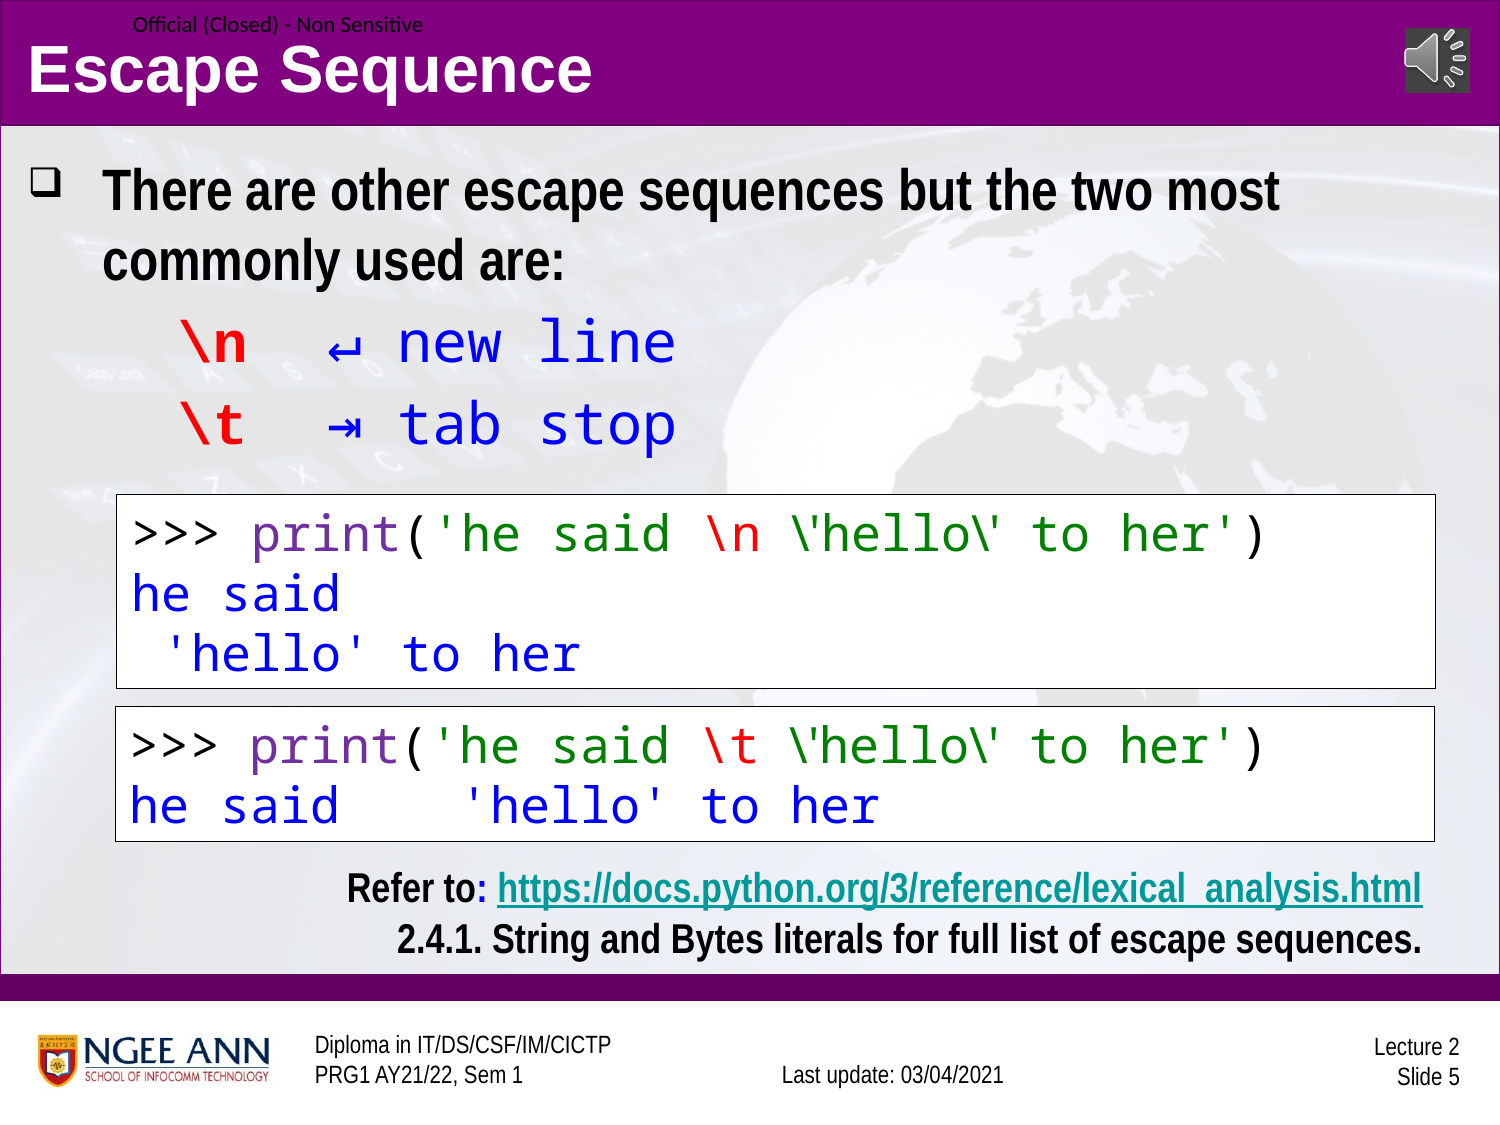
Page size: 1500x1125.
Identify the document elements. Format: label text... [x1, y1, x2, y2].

text_box >>> print('he said \n \'hello\' to her') he said 'hello' to her [116, 494, 1436, 689]
picture [12, 1012, 294, 1109]
list There are other escape sequences but the two most commonly used are: \n ↵ new line \t ⇥ tab stop [12, 144, 1488, 963]
text_box Refer to: https://docs.python.org/3/reference/lexical_analysis.html 2.4.1. String and Bytes literals for full list of escape sequences. [62, 853, 1438, 969]
text_box >>> print('he said \t \'hello\' to her') he said 'hello' to her [115, 706, 1435, 842]
title Escape Sequence [12, 19, 1488, 113]
picture [1403, 26, 1472, 94]
